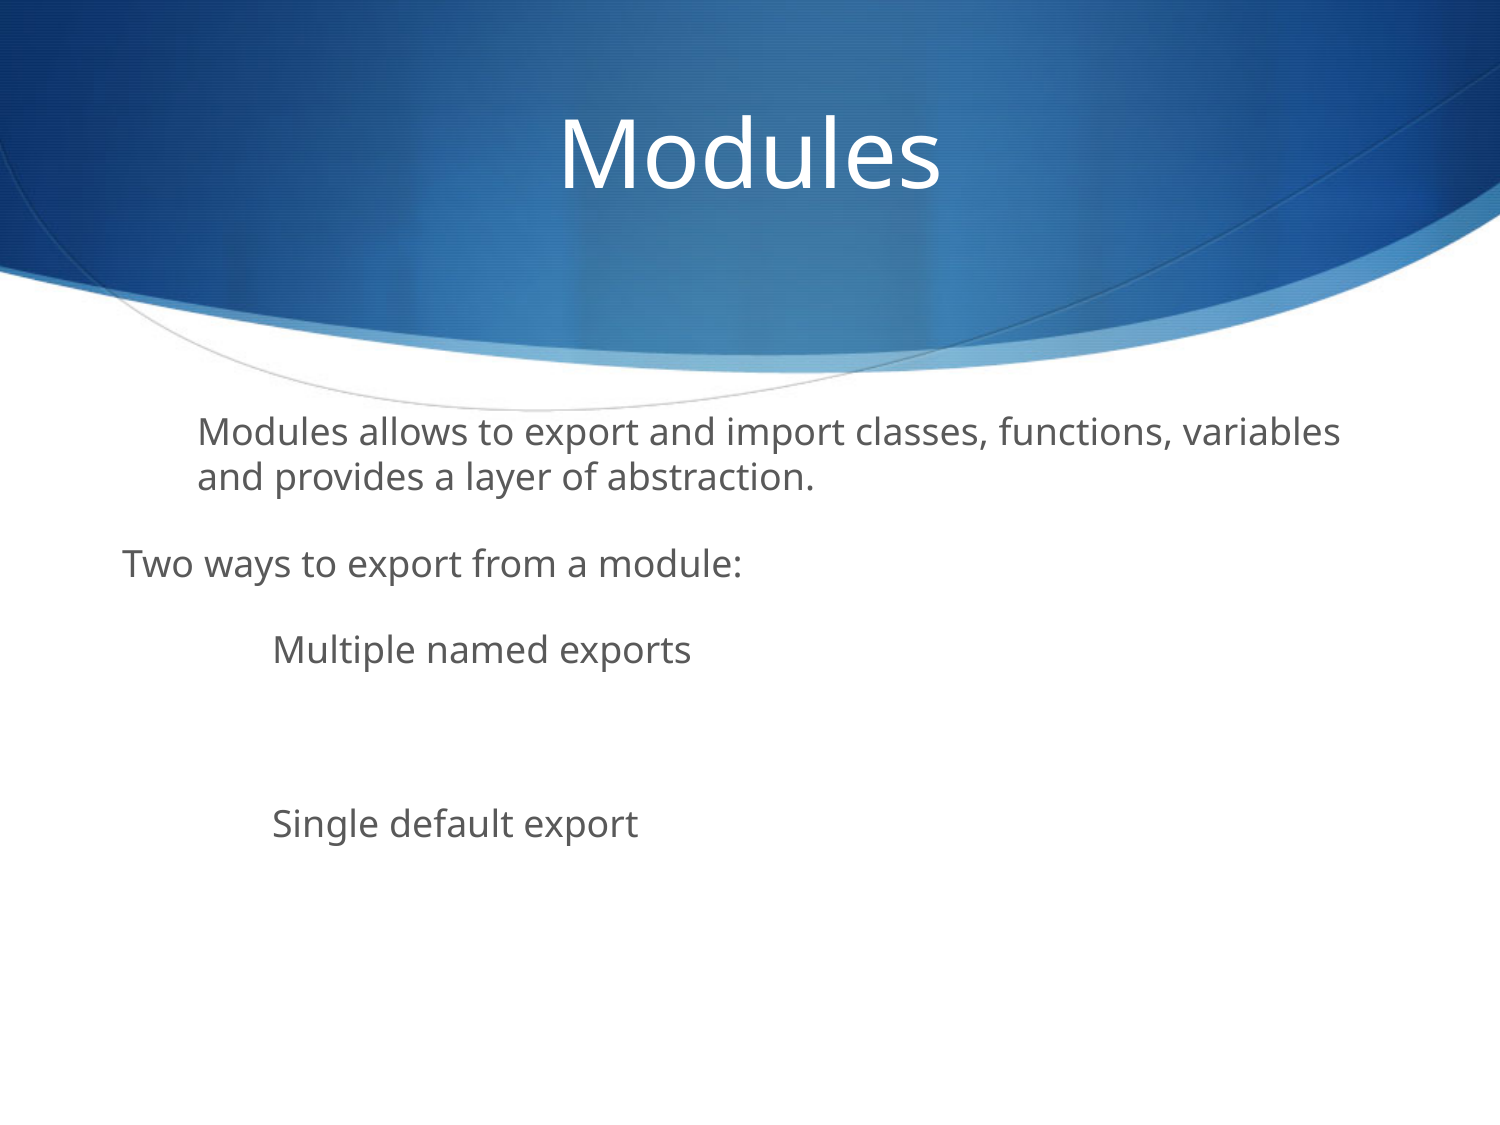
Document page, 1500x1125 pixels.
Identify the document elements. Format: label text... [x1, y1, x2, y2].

picture [0, 0, 1500, 1125]
text_box Modules allows to export and import classes, functions, variables and provides a layer of abstraction. Two ways to export from a module: Multiple named exports Single default export [107, 400, 1365, 937]
text_box Modules [75, 56, 1425, 244]
